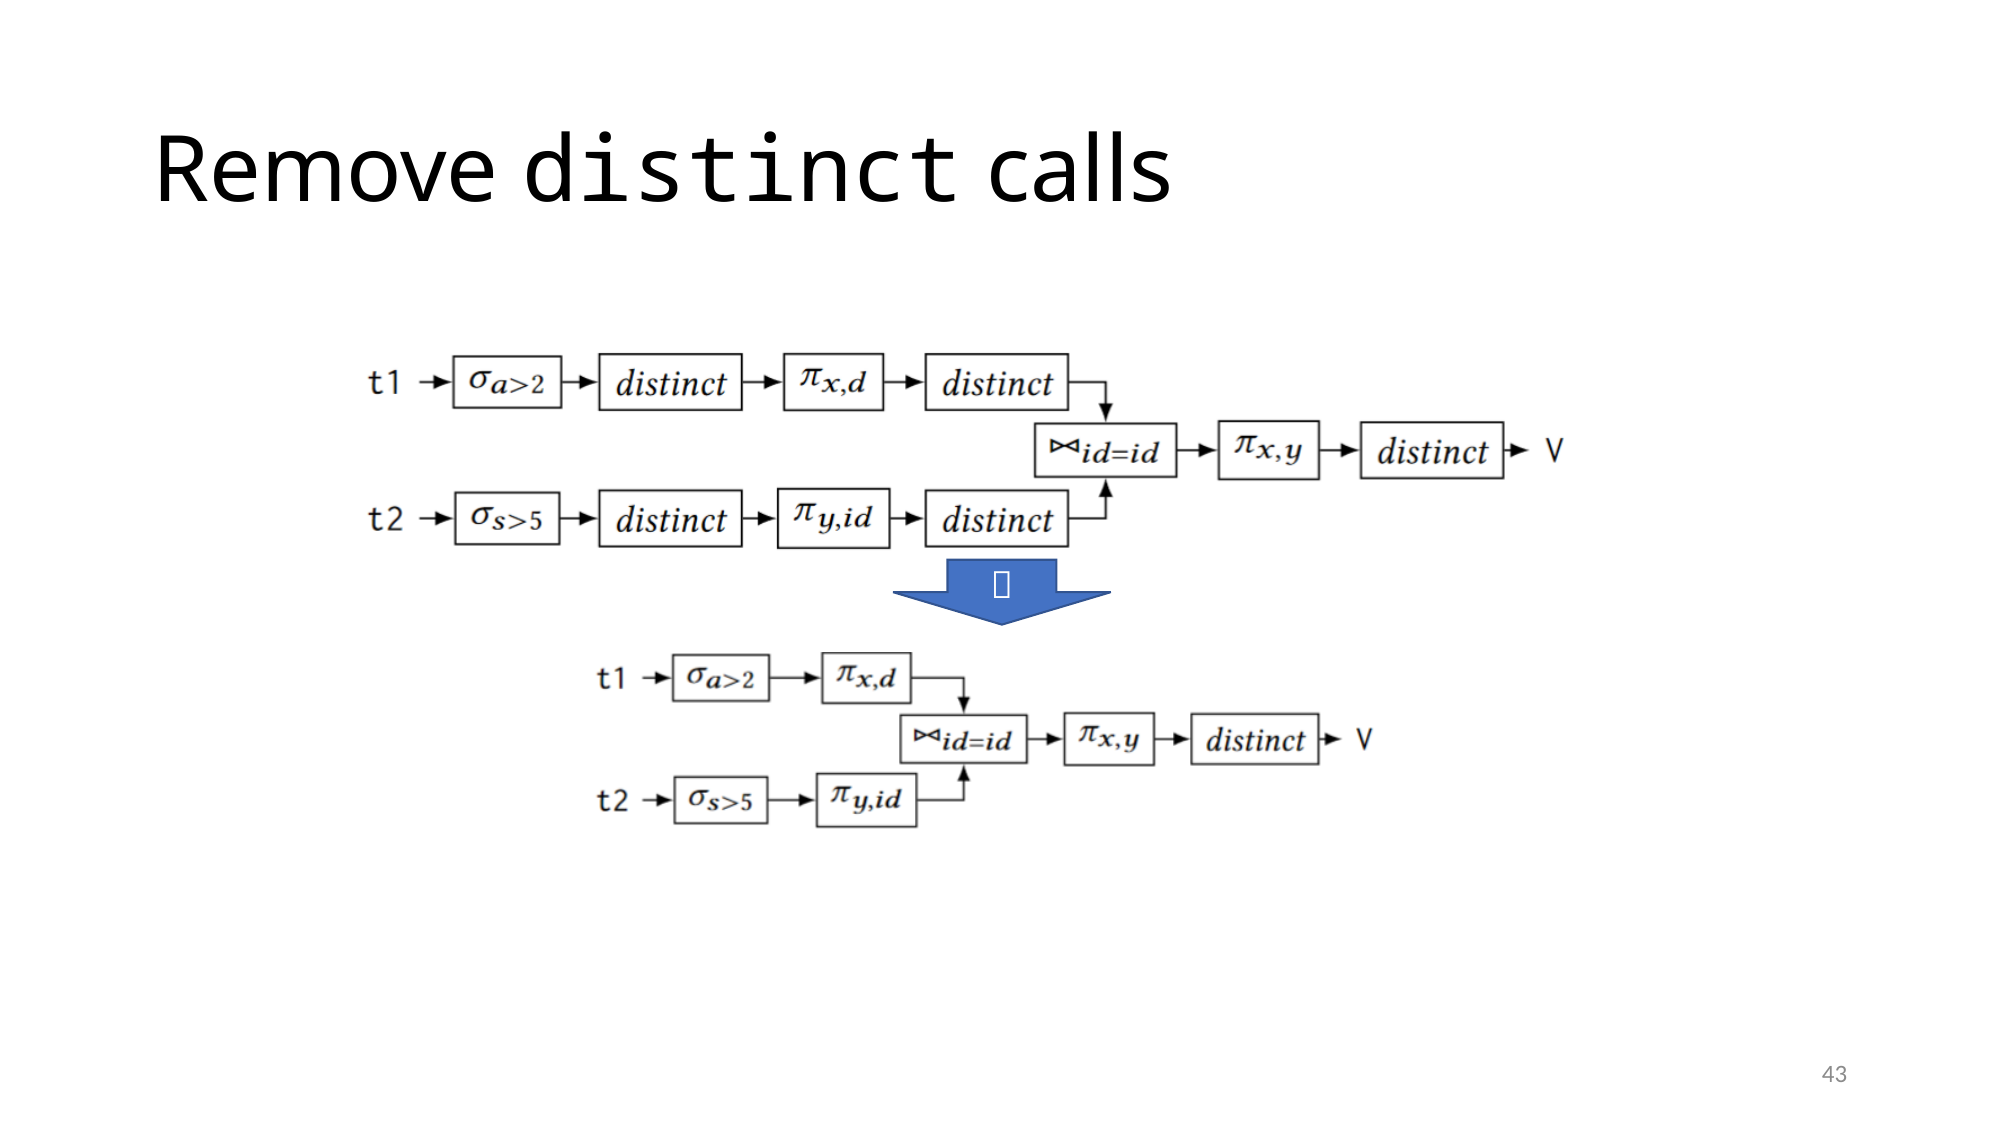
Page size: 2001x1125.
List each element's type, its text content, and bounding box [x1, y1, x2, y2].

slide_number 43 [1798, 1042, 1863, 1103]
picture [581, 652, 1392, 830]
picture [360, 317, 1594, 566]
text_box  [892, 566, 1112, 626]
title Remove distinct calls [137, 114, 1863, 231]
